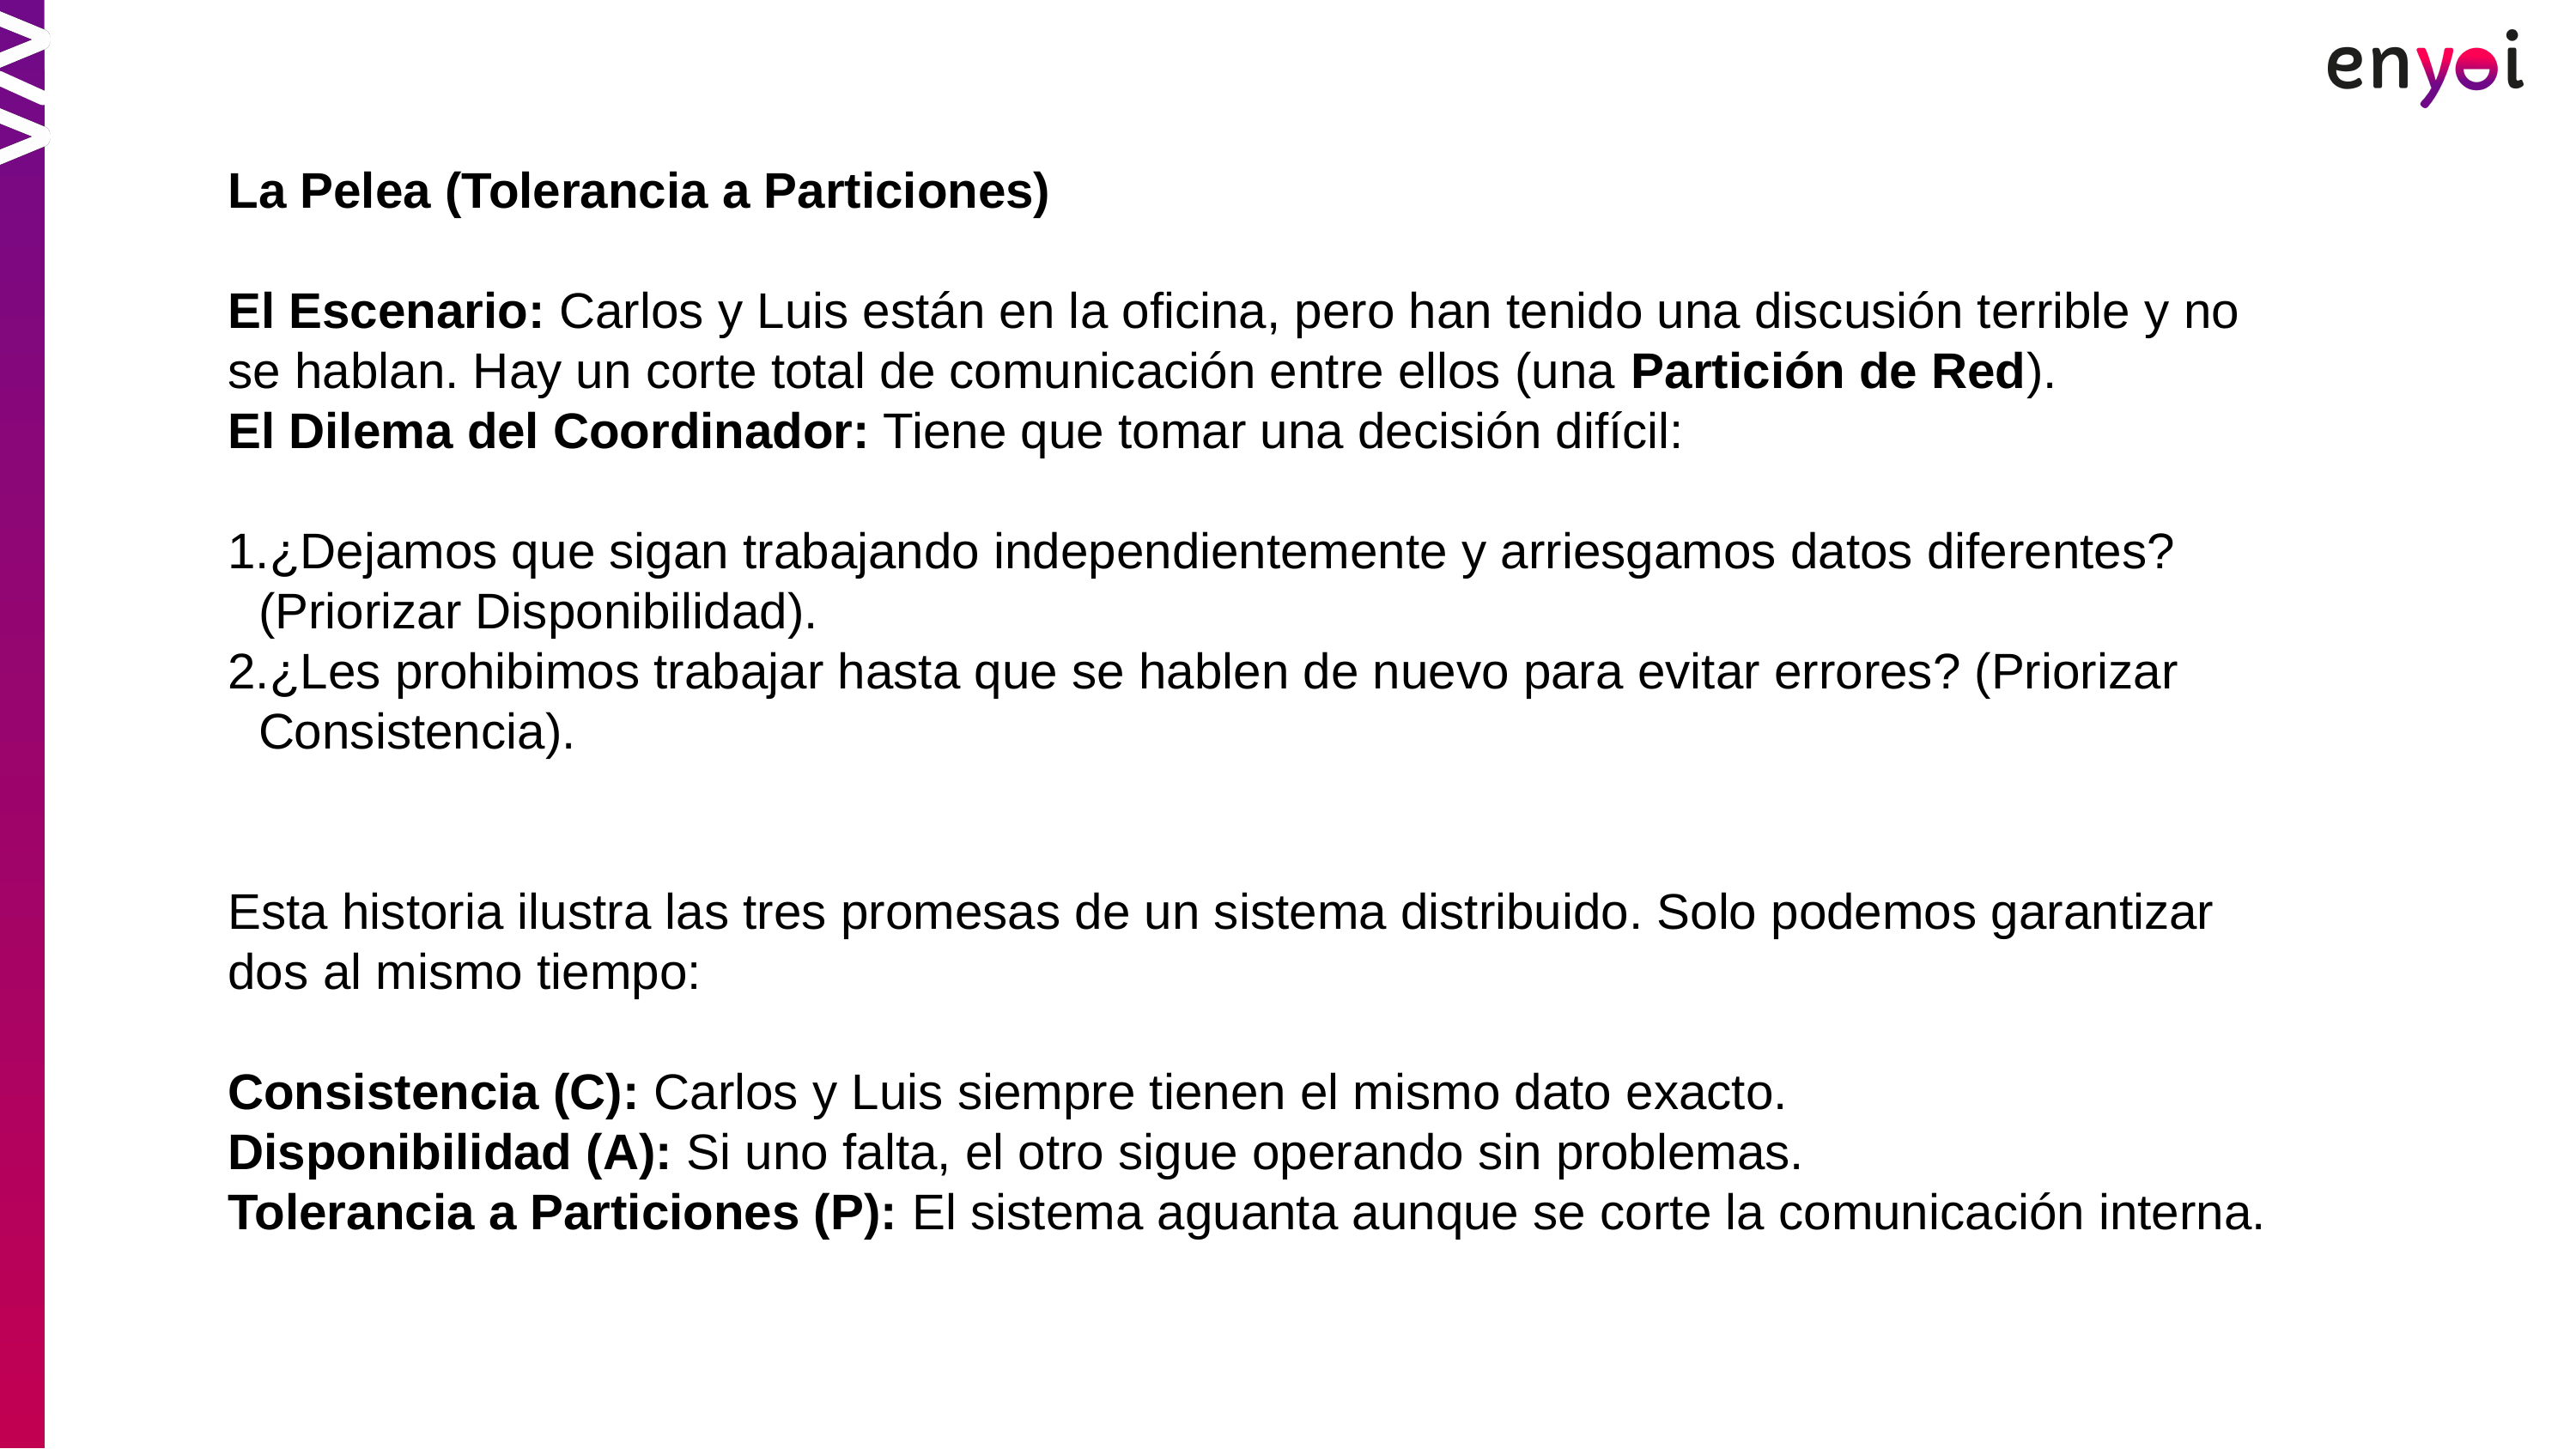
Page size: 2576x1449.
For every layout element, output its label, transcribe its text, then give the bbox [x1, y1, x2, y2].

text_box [0, 0, 53, 1449]
text_box [2328, 29, 2524, 108]
text_box La Pelea (Tolerancia a Particiones) El Escenario: Carlos y Luis están en la oficina, pero han tenido una discusión terrible y no se hablan. Hay un corte total de comunicación entre ellos (una Partición de Red). El Dilema del Coordinador: Tiene que tomar una decisión difícil: ¿Dejamos que sigan trabajando independientemente y arriesgamos datos diferentes? (Priorizar Disponibilidad). ¿Les prohibimos trabajar hasta que se hablen de nuevo para evitar errores? (Priorizar Consistencia). Esta historia ilustra las tres promesas de un sistema distribuido. Solo podemos garantizar dos al mismo tiempo: Consistencia (C): Carlos y Luis siempre tienen el mismo dato exacto. Disponibilidad (A): Si uno falta, el otro sigue operando sin problemas. Tolerancia a Particiones (P): El sistema aguanta aunque se corte la comunicación interna. [215, 152, 2300, 1276]
